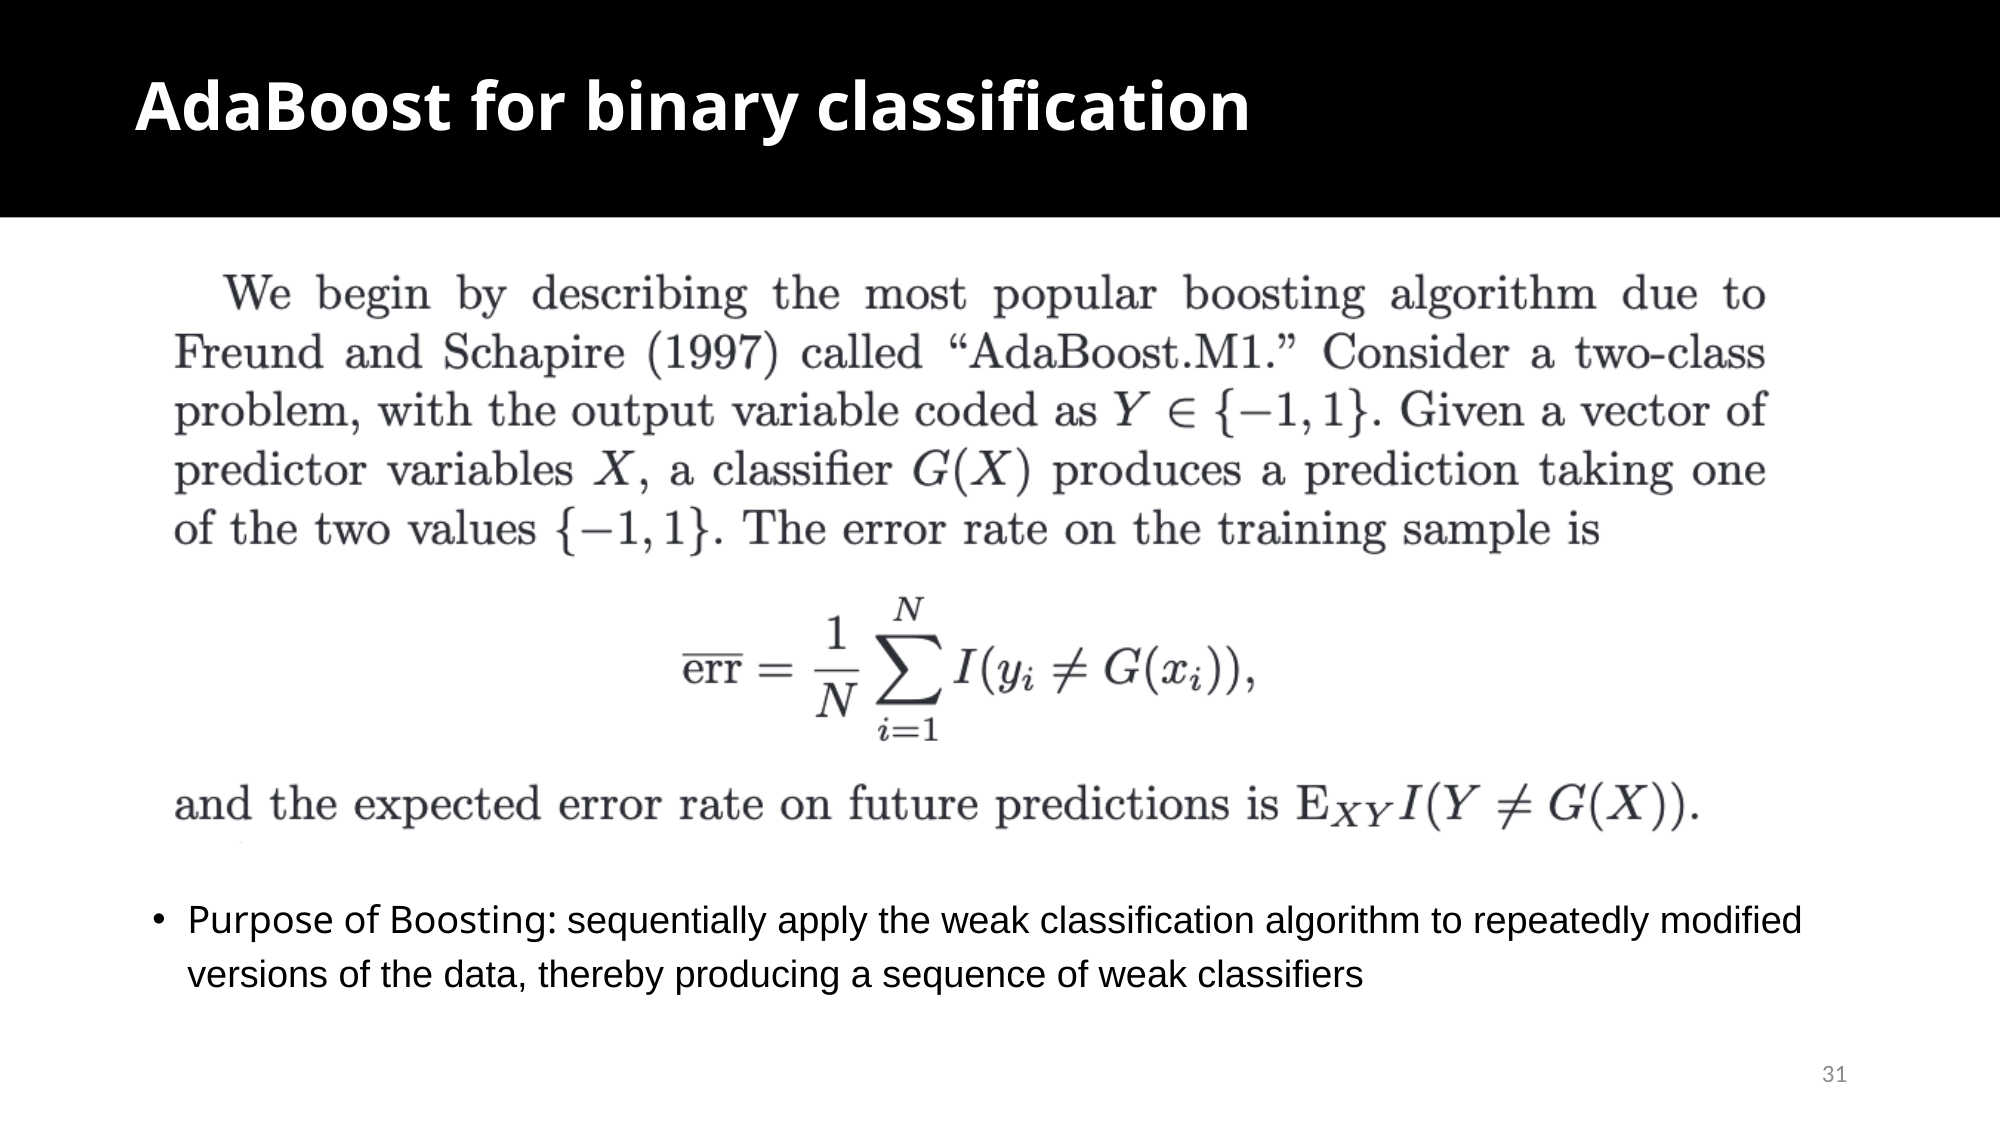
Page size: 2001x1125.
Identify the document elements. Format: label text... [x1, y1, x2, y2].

picture [137, 263, 1818, 843]
title AdaBoost for binary classification [0, 0, 2000, 218]
list Purpose of Boosting: sequentially apply the weak classification algorithm to repeatedly modified versions of the data, thereby producing a sequence of weak classifiers [137, 263, 1863, 1010]
slide_number 31 [1412, 1042, 1863, 1103]
